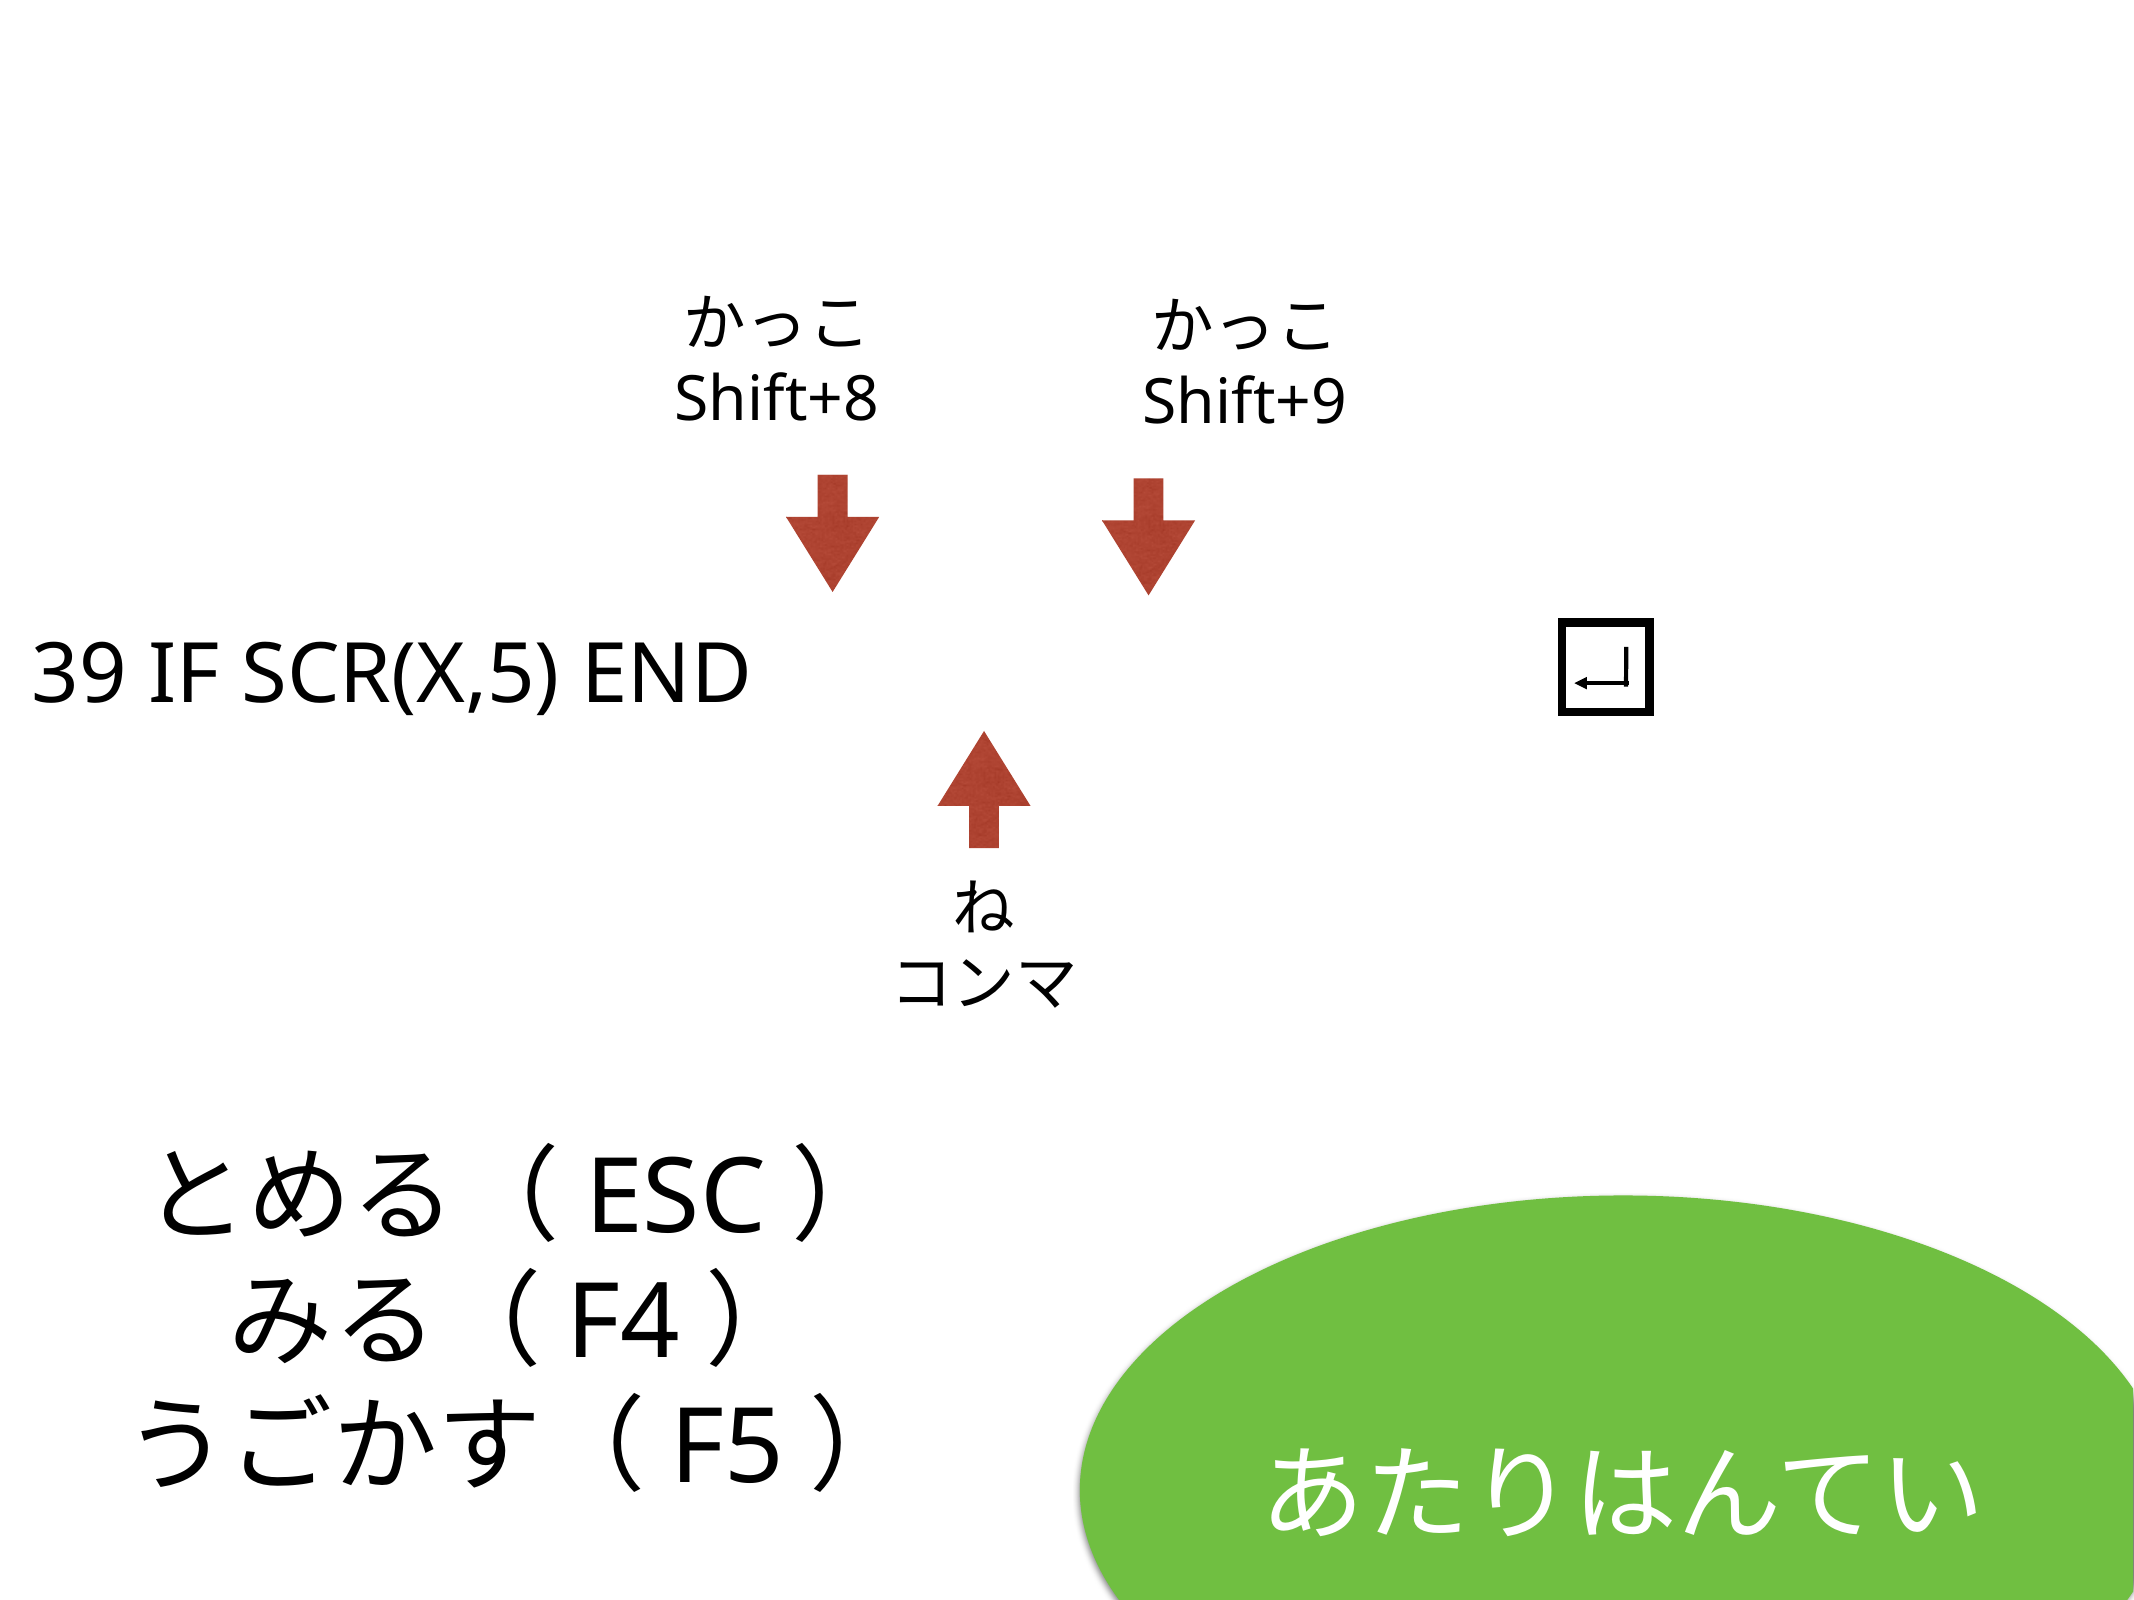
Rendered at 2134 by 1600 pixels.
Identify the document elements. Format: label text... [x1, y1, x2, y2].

text_box ね コンマ [827, 791, 1141, 1095]
text_box かっこ Shift+8 [586, 206, 969, 510]
title とめる（ESC） みる（F4） うごかす（F5） [10, 1096, 1028, 1535]
text_box かっこ Shift+9 [1054, 208, 1437, 513]
text_box あたりはんてい [1079, 1195, 2134, 1600]
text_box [1561, 622, 1650, 713]
text_box [786, 474, 880, 592]
text_box [1102, 478, 1196, 596]
text_box [937, 730, 1031, 849]
text_box 39 IF SCR(X,5) END [23, 611, 2110, 728]
